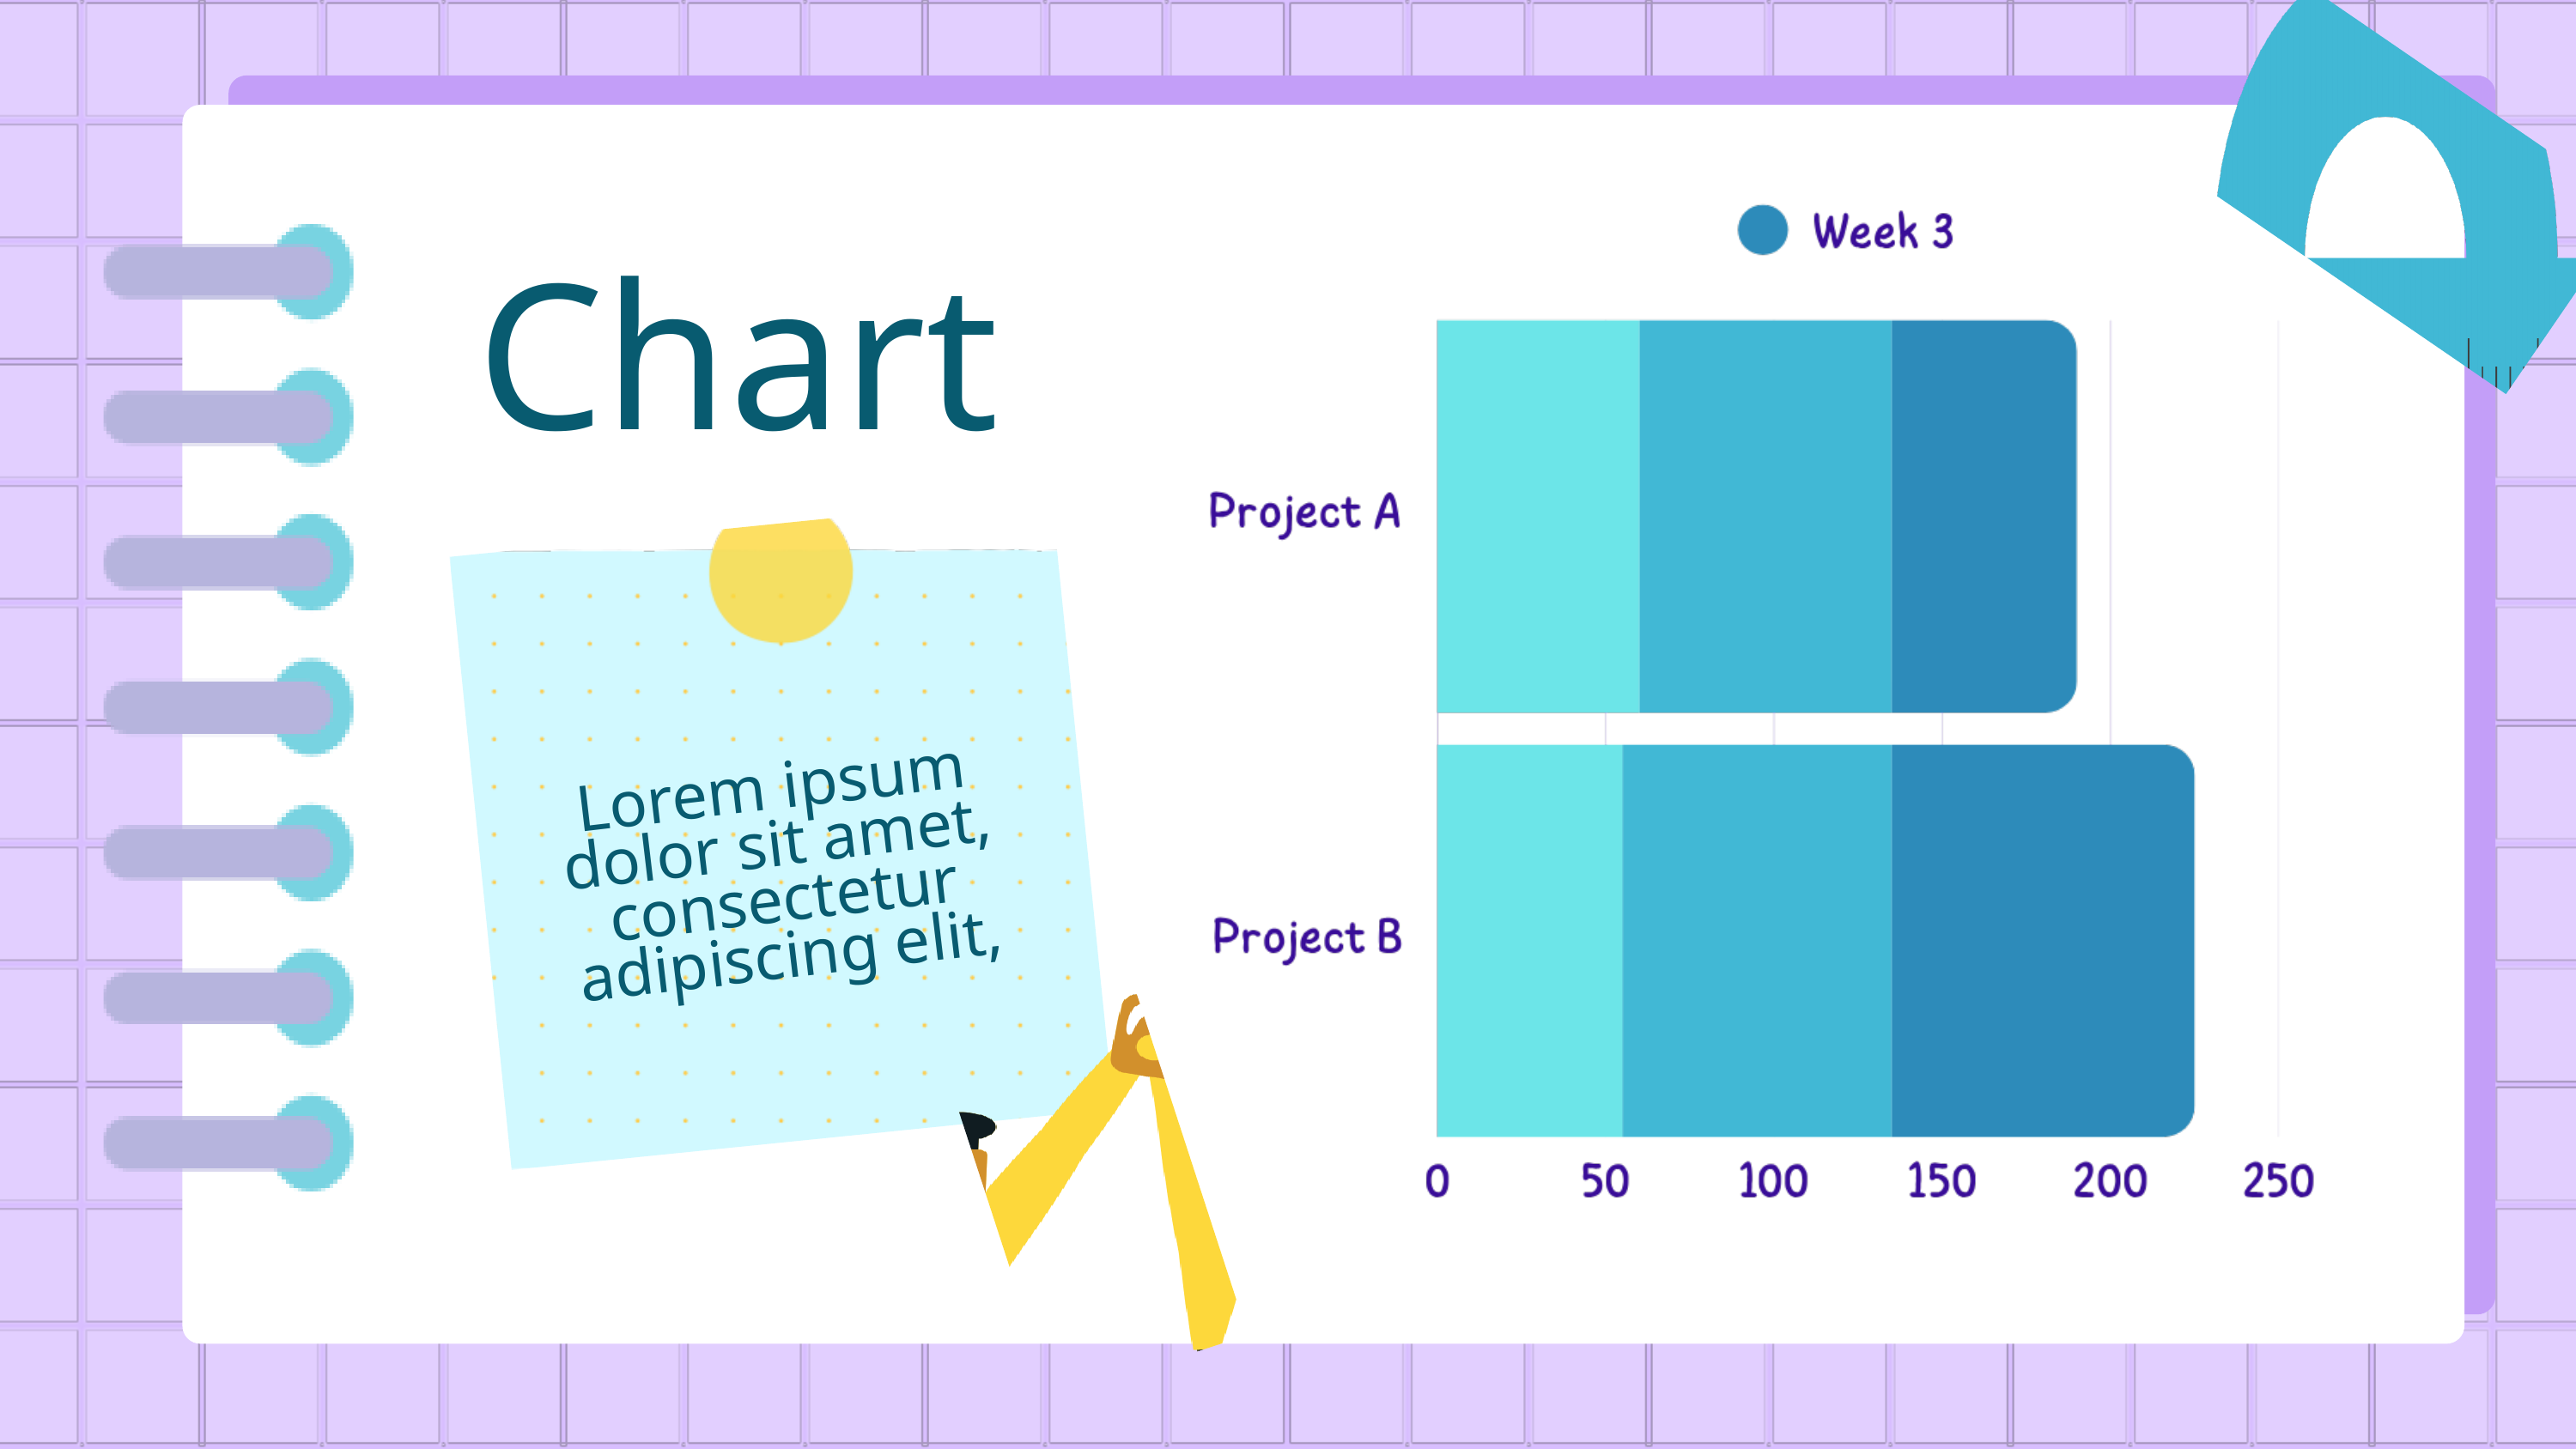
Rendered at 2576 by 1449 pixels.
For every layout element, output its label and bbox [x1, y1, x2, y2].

text_box [228, 75, 2496, 1315]
picture [1098, 144, 2427, 1312]
text_box [182, 104, 2465, 1344]
text_box [0, 0, 2576, 1449]
